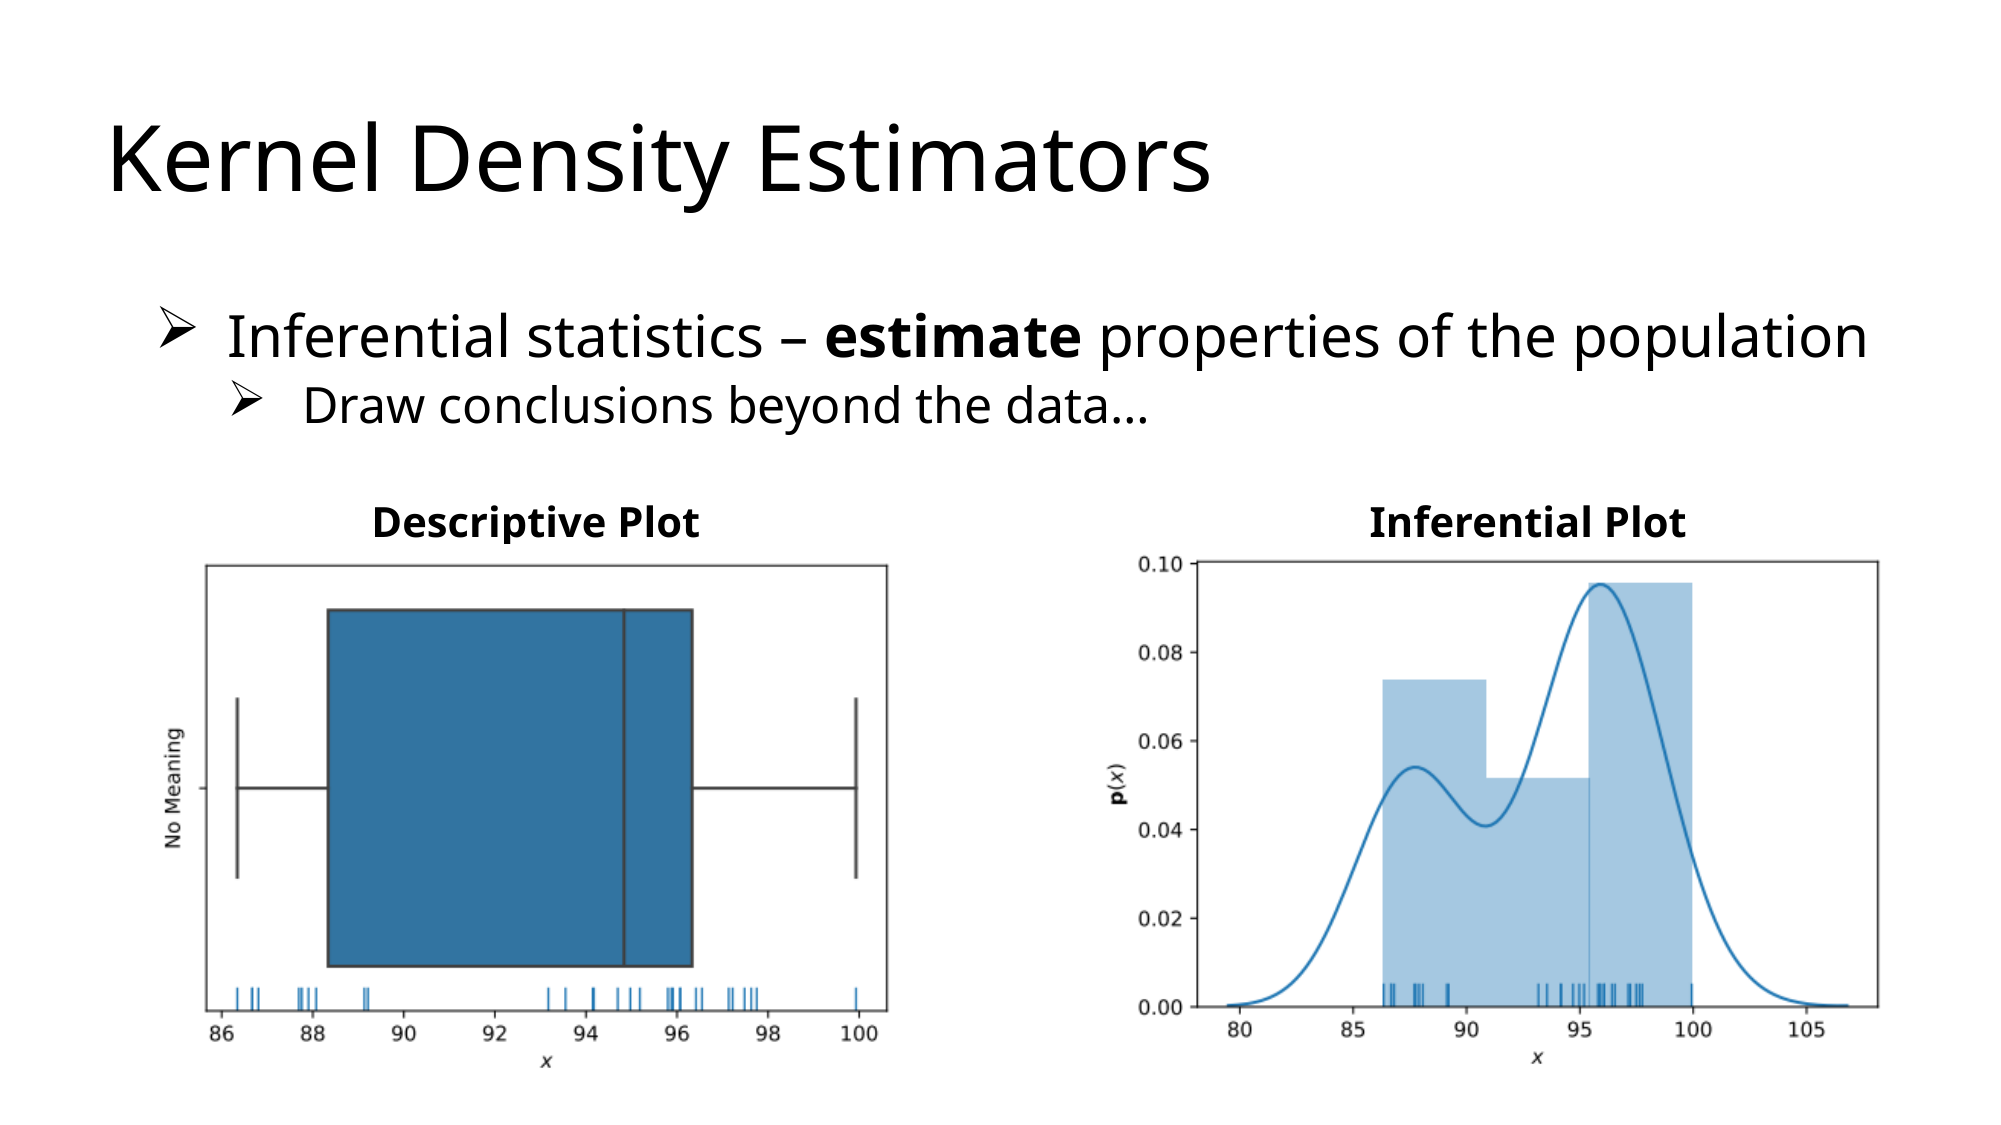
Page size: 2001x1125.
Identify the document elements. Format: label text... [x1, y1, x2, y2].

title Kernel Density Estimators [90, 52, 1863, 271]
text_box Descriptive Plot [227, 488, 844, 544]
list Inferential statistics – estimate properties of the population Draw conclusions beyond the data… [137, 299, 1955, 1014]
picture [1093, 540, 1898, 1081]
picture [150, 544, 906, 1085]
text_box Inferential Plot [1219, 488, 1837, 540]
